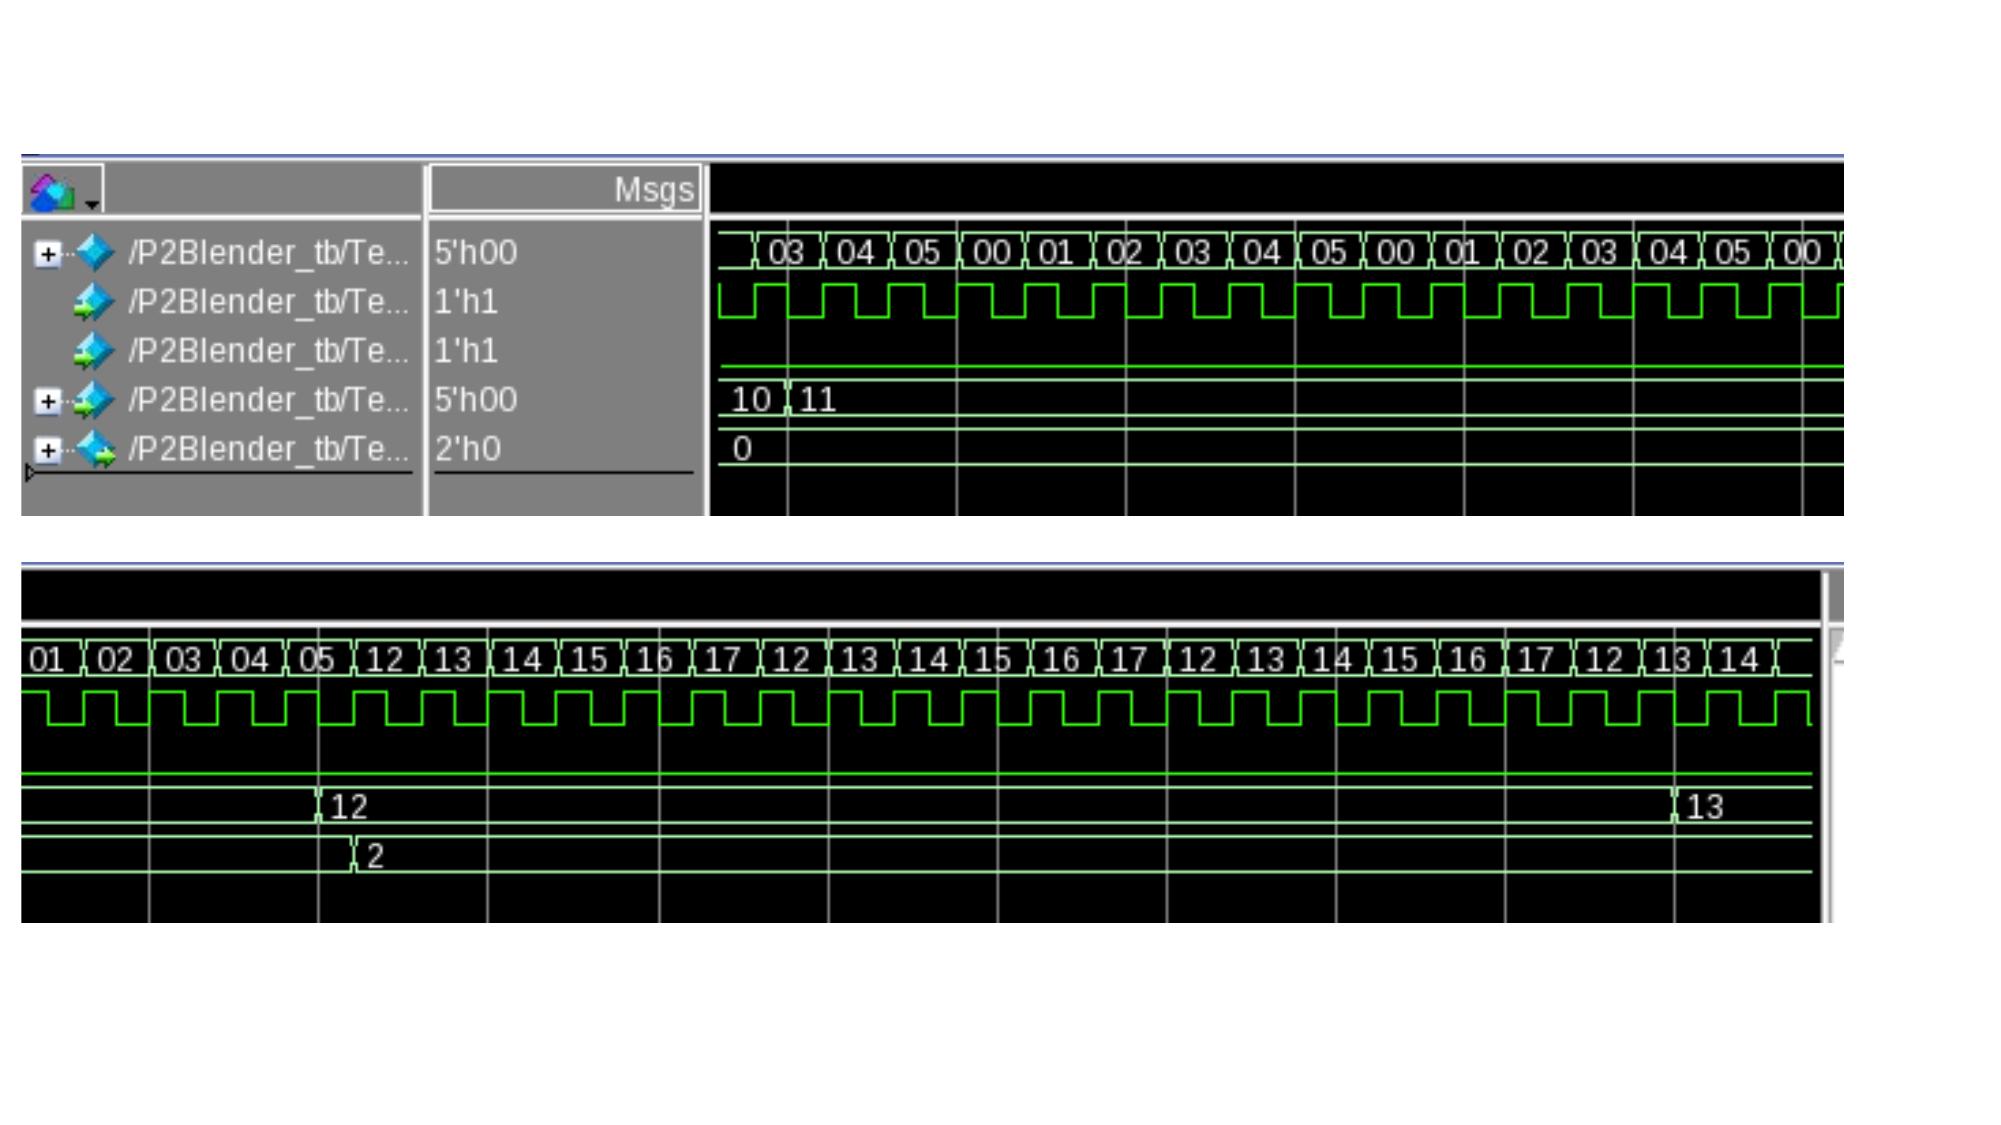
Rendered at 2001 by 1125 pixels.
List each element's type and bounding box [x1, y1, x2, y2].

picture [21, 154, 1844, 516]
picture [21, 562, 1844, 923]
